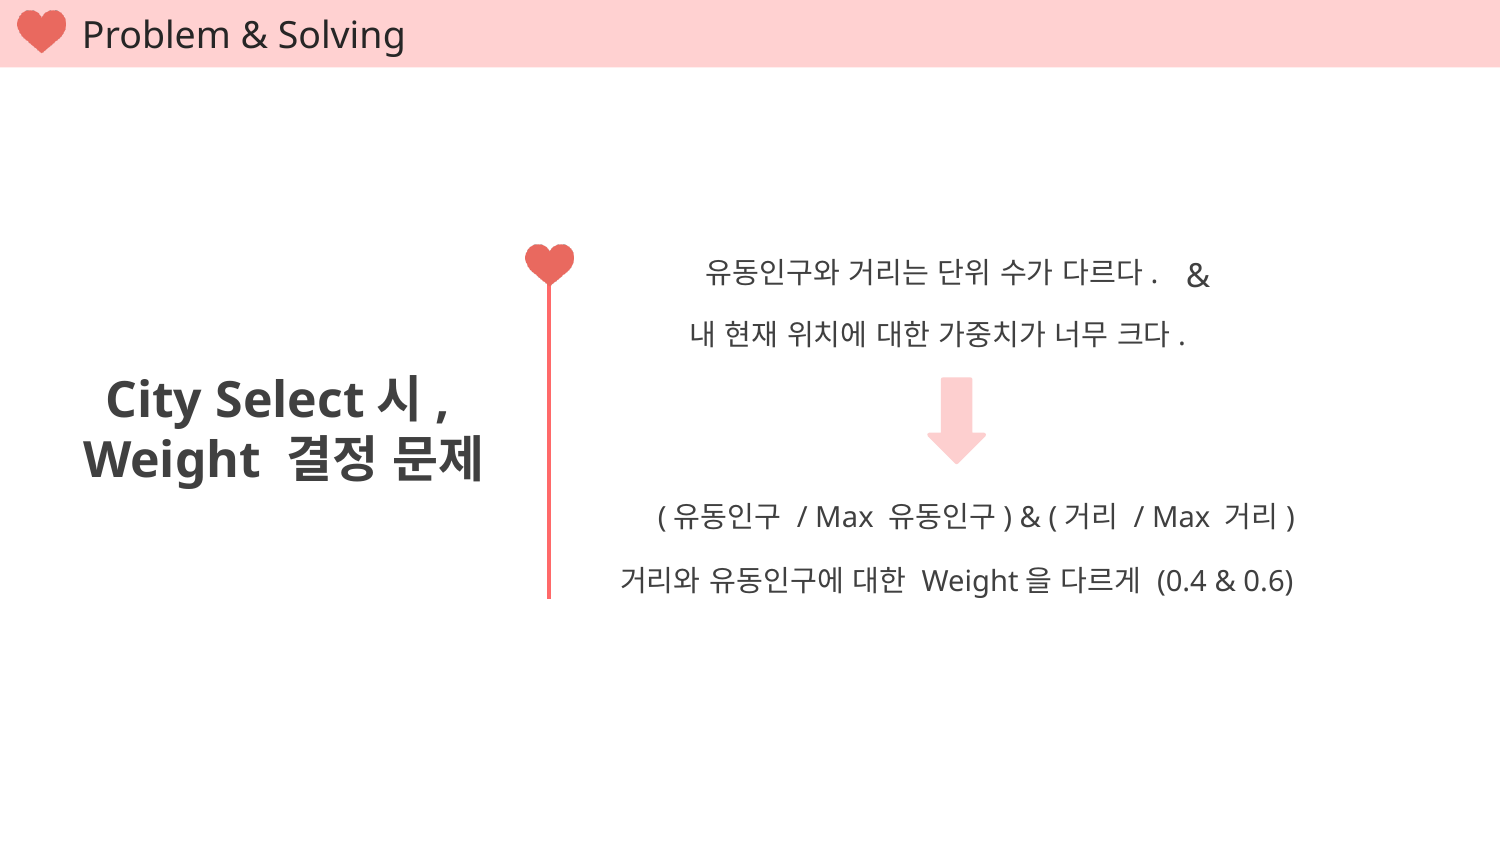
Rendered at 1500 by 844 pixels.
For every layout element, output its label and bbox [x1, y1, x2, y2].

picture [524, 241, 574, 289]
text_box [548, 246, 1500, 606]
text_box [0, 0, 1500, 70]
text_box [0, 359, 547, 495]
